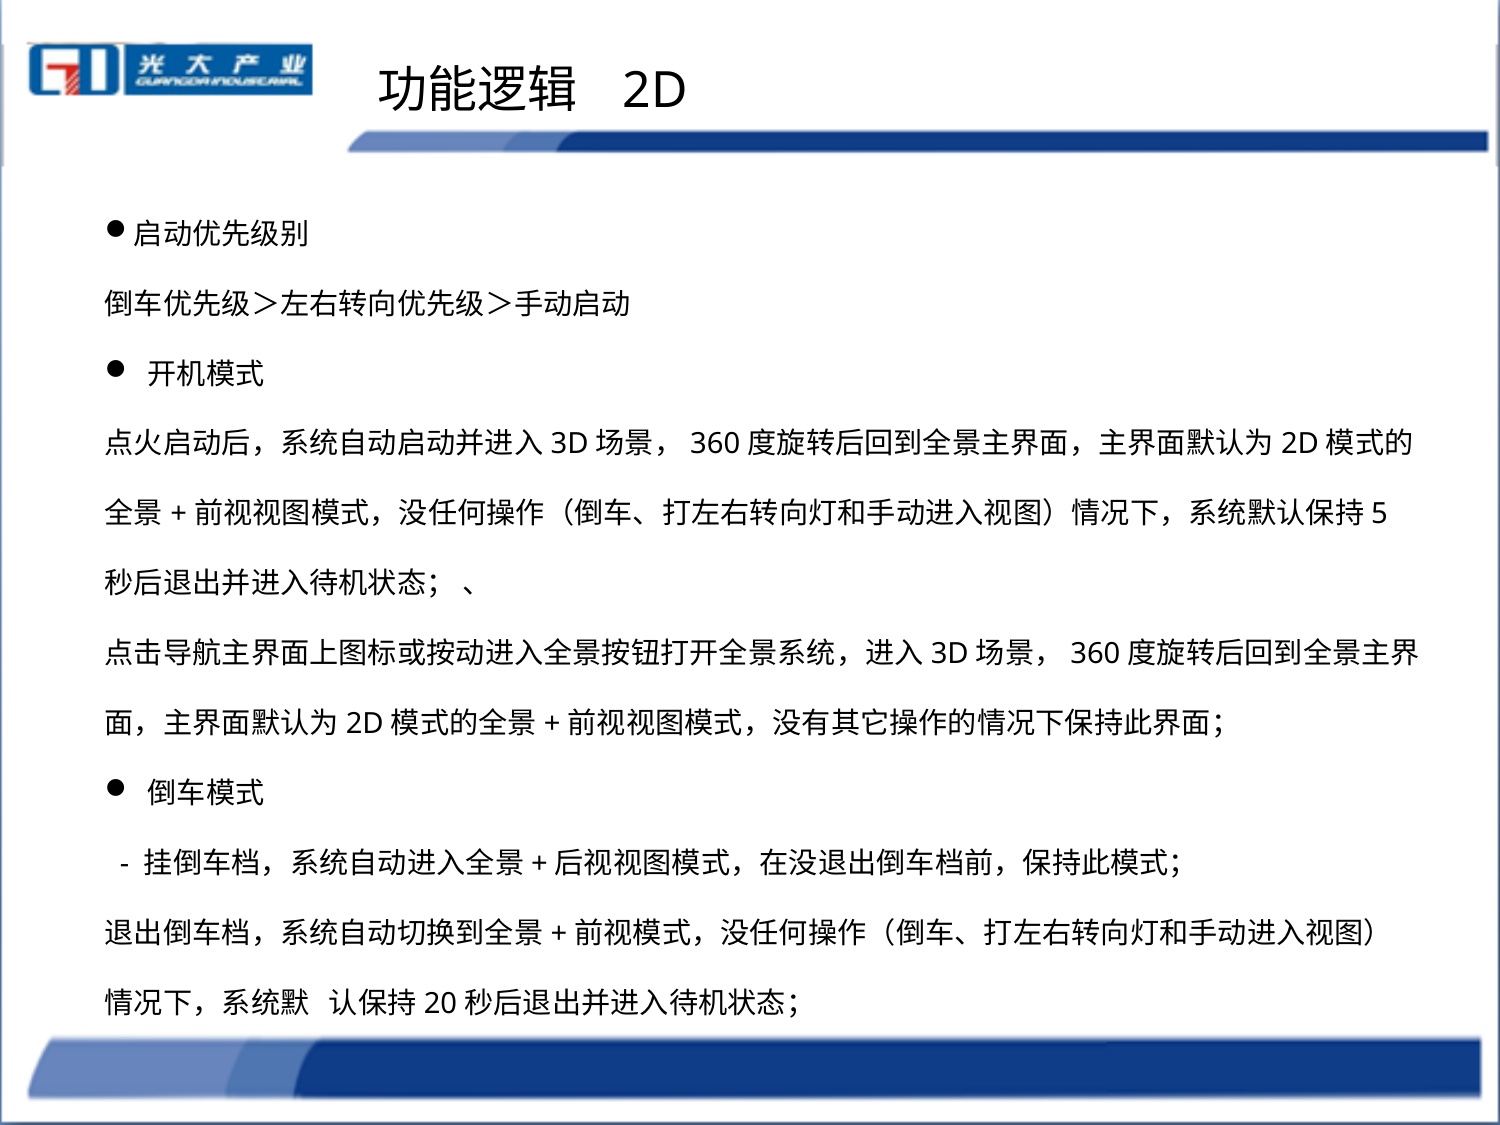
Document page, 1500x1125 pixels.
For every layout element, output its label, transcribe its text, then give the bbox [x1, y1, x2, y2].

picture [0, 0, 1500, 1125]
text_box 启动优先级别 倒车优先级＞左右转向优先级＞手动启动 开机模式 点火启动后，系统自动启动并进入3D场景，360度旋转后回到全景主界面，主界面默认为2D模式的全景+前视视图模式，没任何操作（倒车、打左右转向灯和手动进入视图）情况下，系统默认保持5秒后退出并进入待机状态； 、 点击导航主界面上图标或按动进入全景按钮打开全景系统，进入3D场景，360度旋转后回到全景主界面，主界面默认为2D模式的全景+前视视图模式，没有其它操作的情况下保持此界面； 倒车模式 - 挂倒车档，系统自动进入全景+后视视图模式，在没退出倒车档前，保持此模式； 退出倒车档，系统自动切换到全景+前视模式，没任何操作（倒车、打左右转向灯和手动进入视图）情况下，系统默 认保持20秒后退出并进入待机状态； [89, 172, 1438, 1087]
text_box 功能逻辑 2D [362, 49, 876, 125]
